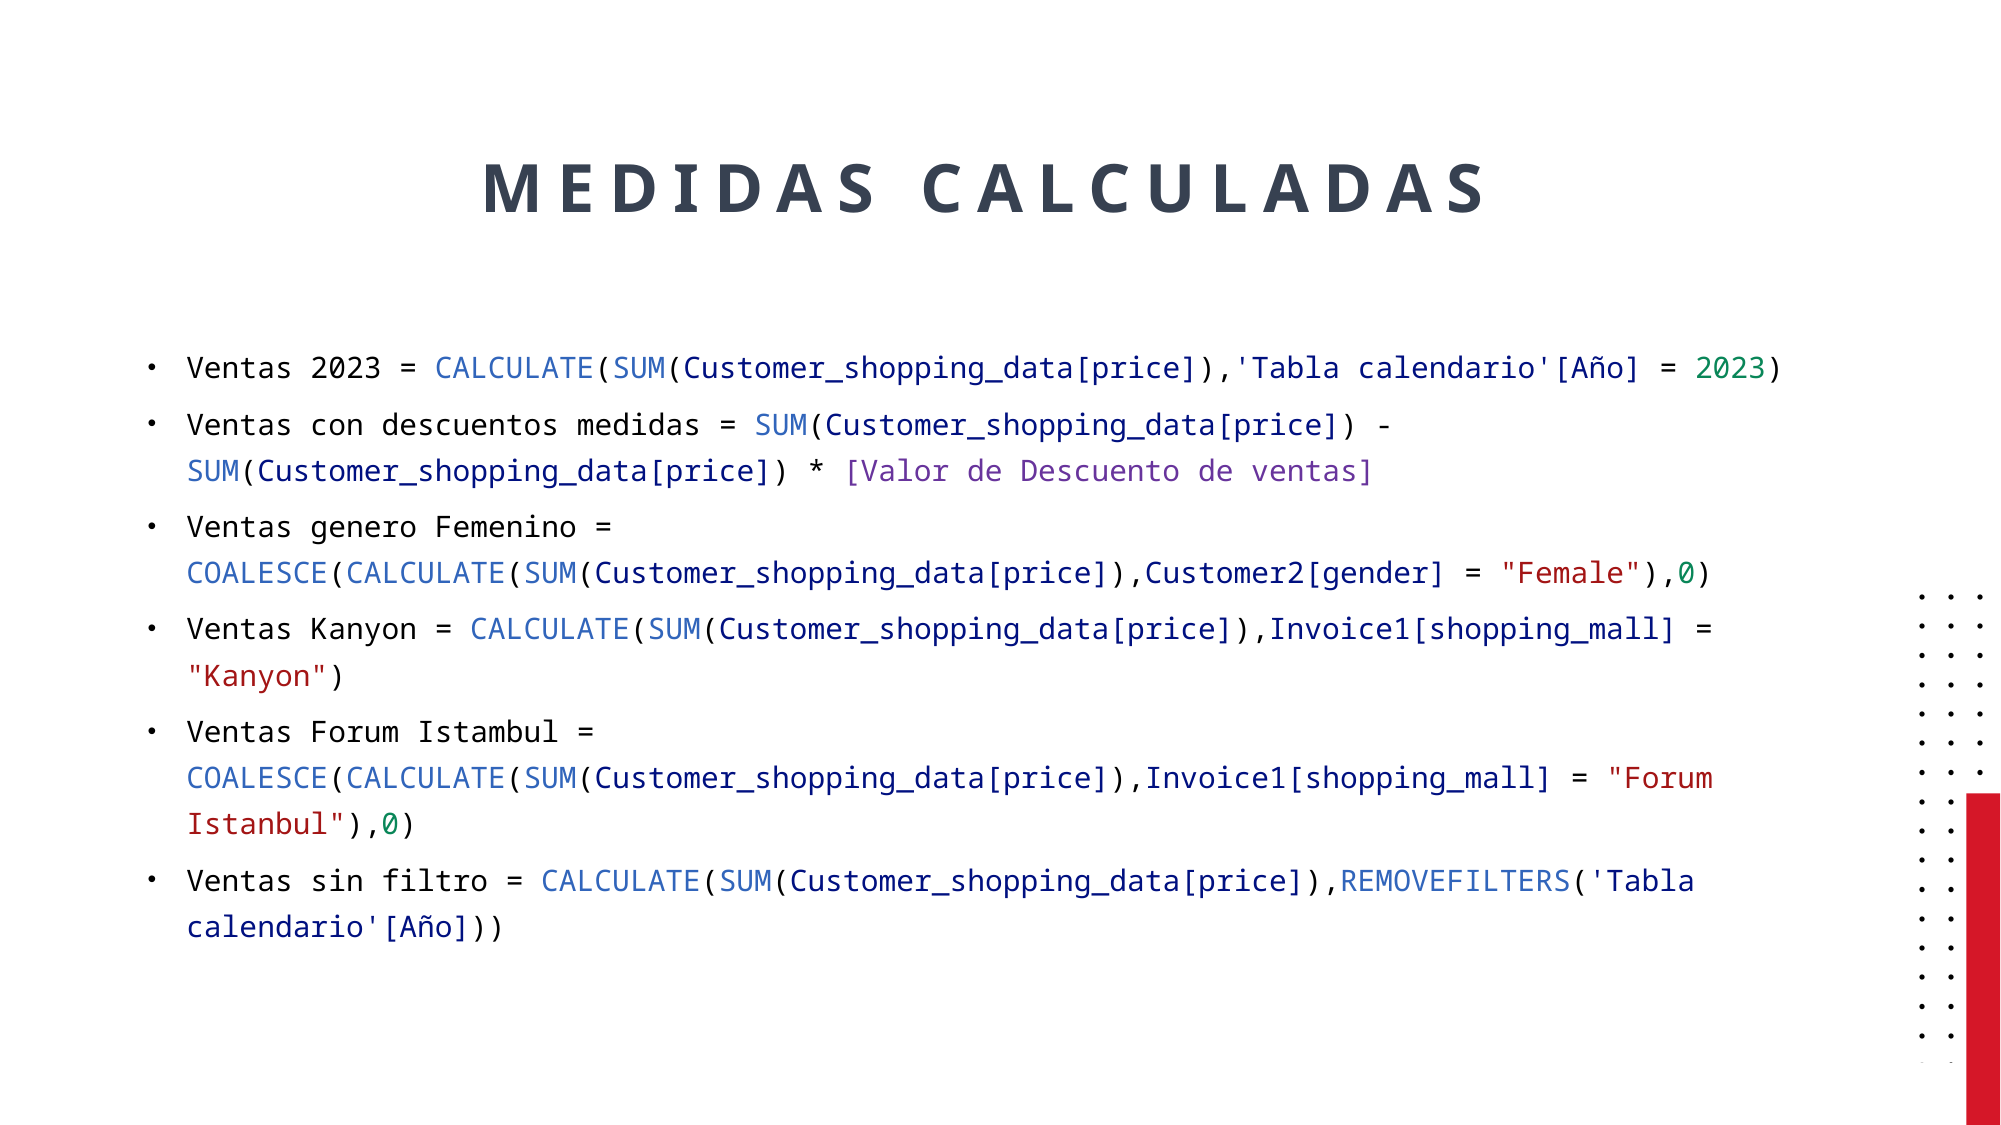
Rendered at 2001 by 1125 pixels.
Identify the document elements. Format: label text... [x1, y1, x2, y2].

list Ventas 2023 = CALCULATE(SUM(Customer_shopping_data[price]),'Tabla calendario'[Año] = 2023) Ventas con descuentos medidas = SUM(Customer_shopping_data[price]) - SUM(Customer_shopping_data[price]) * [Valor de Descuento de ventas] Ventas genero Femenino = COALESCE(CALCULATE(SUM(Customer_shopping_data[price]),Customer2[gender] = "Female"),0) Ventas Kanyon = CALCULATE(SUM(Customer_shopping_data[price]),Invoice1[shopping_mall] = "Kanyon") Ventas Forum Istambul = COALESCE(CALCULATE(SUM(Customer_shopping_data[price]),Invoice1[shopping_mall] = "Forum Istanbul"),0) Ventas sin filtro = CALCULATE(SUM(Customer_shopping_data[price]),REMOVEFILTERS('Tabla calendario'[Año])) [132, 331, 1832, 1007]
title Medidas Calculadas [132, 59, 1832, 296]
picture [1907, 582, 1994, 1064]
